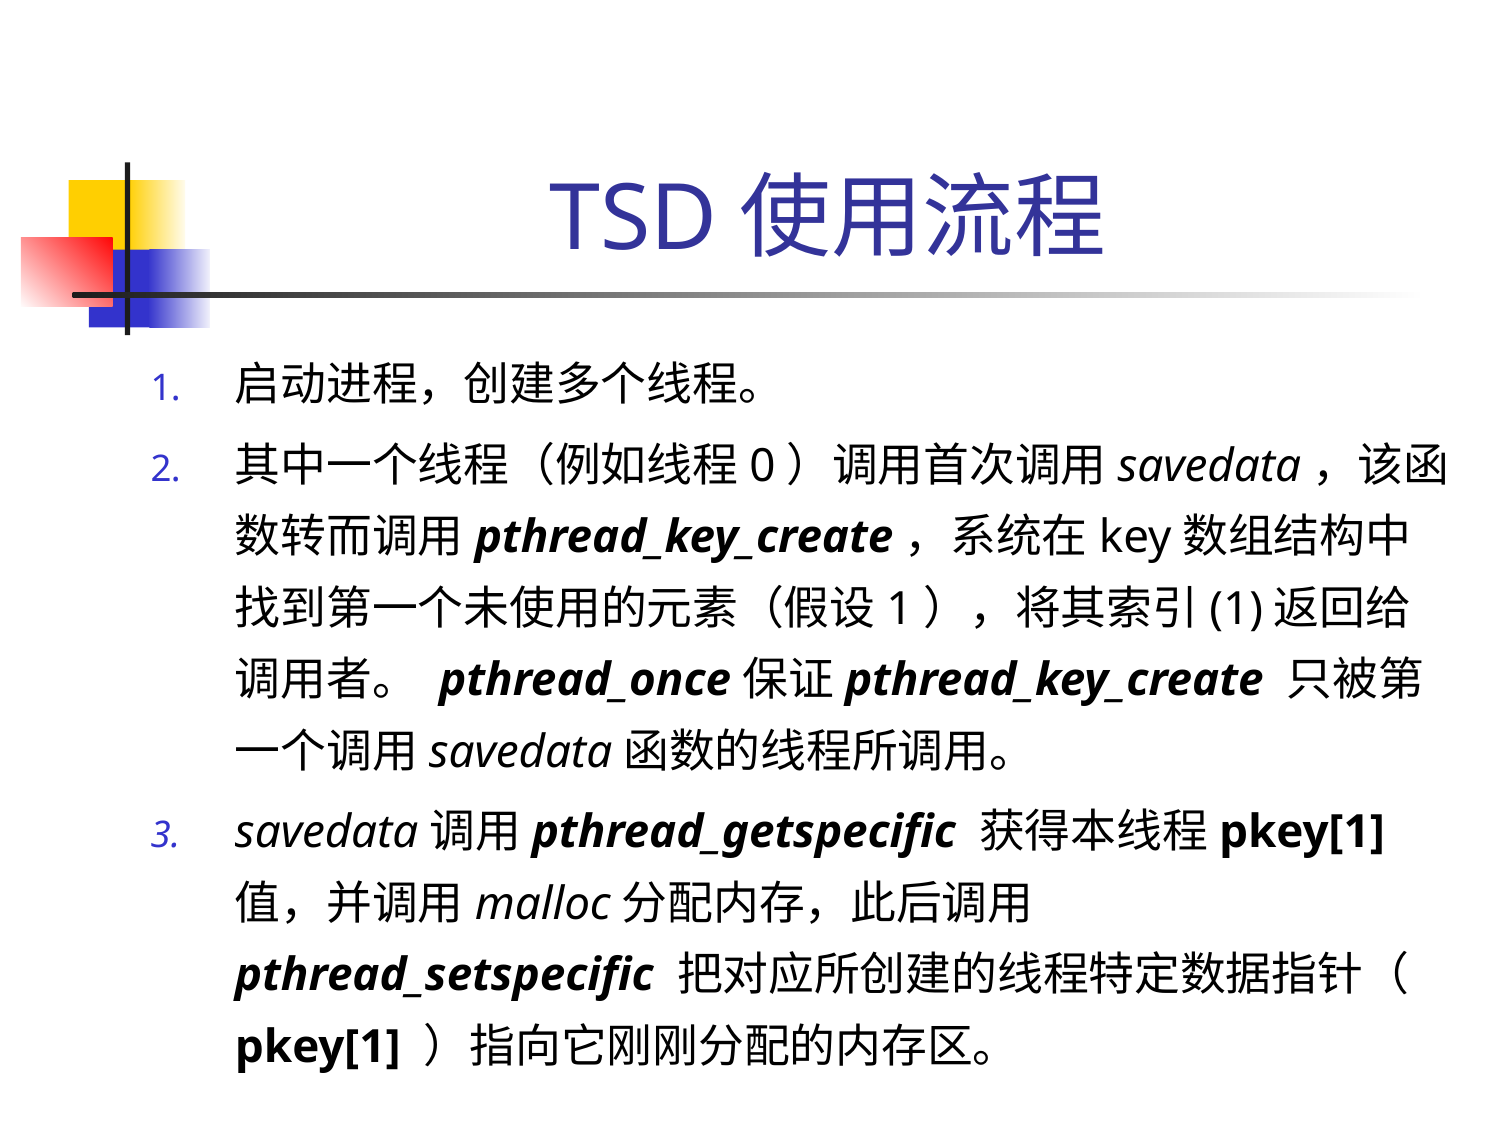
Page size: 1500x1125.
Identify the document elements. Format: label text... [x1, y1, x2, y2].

title TSD使用流程 [188, 34, 1468, 276]
list 启动进程，创建多个线程。 其中一个线程（例如线程0）调用首次调用savedata，该函数转而调用pthread_key_create，系统在key数组结构中找到第一个未使用的元素（假设1），将其索引(1)返回给调用者。 pthread_once保证pthread_key_create 只被第一个调用savedata函数的线程所调用。 savedata调用pthread_getspecific 获得本线程pkey[1]值，并调用malloc分配内存，此后调用pthread_setspecific 把对应所创建的线程特定数据指针（ pkey[1] ）指向它刚刚分配的内存区。 [135, 330, 1468, 1095]
